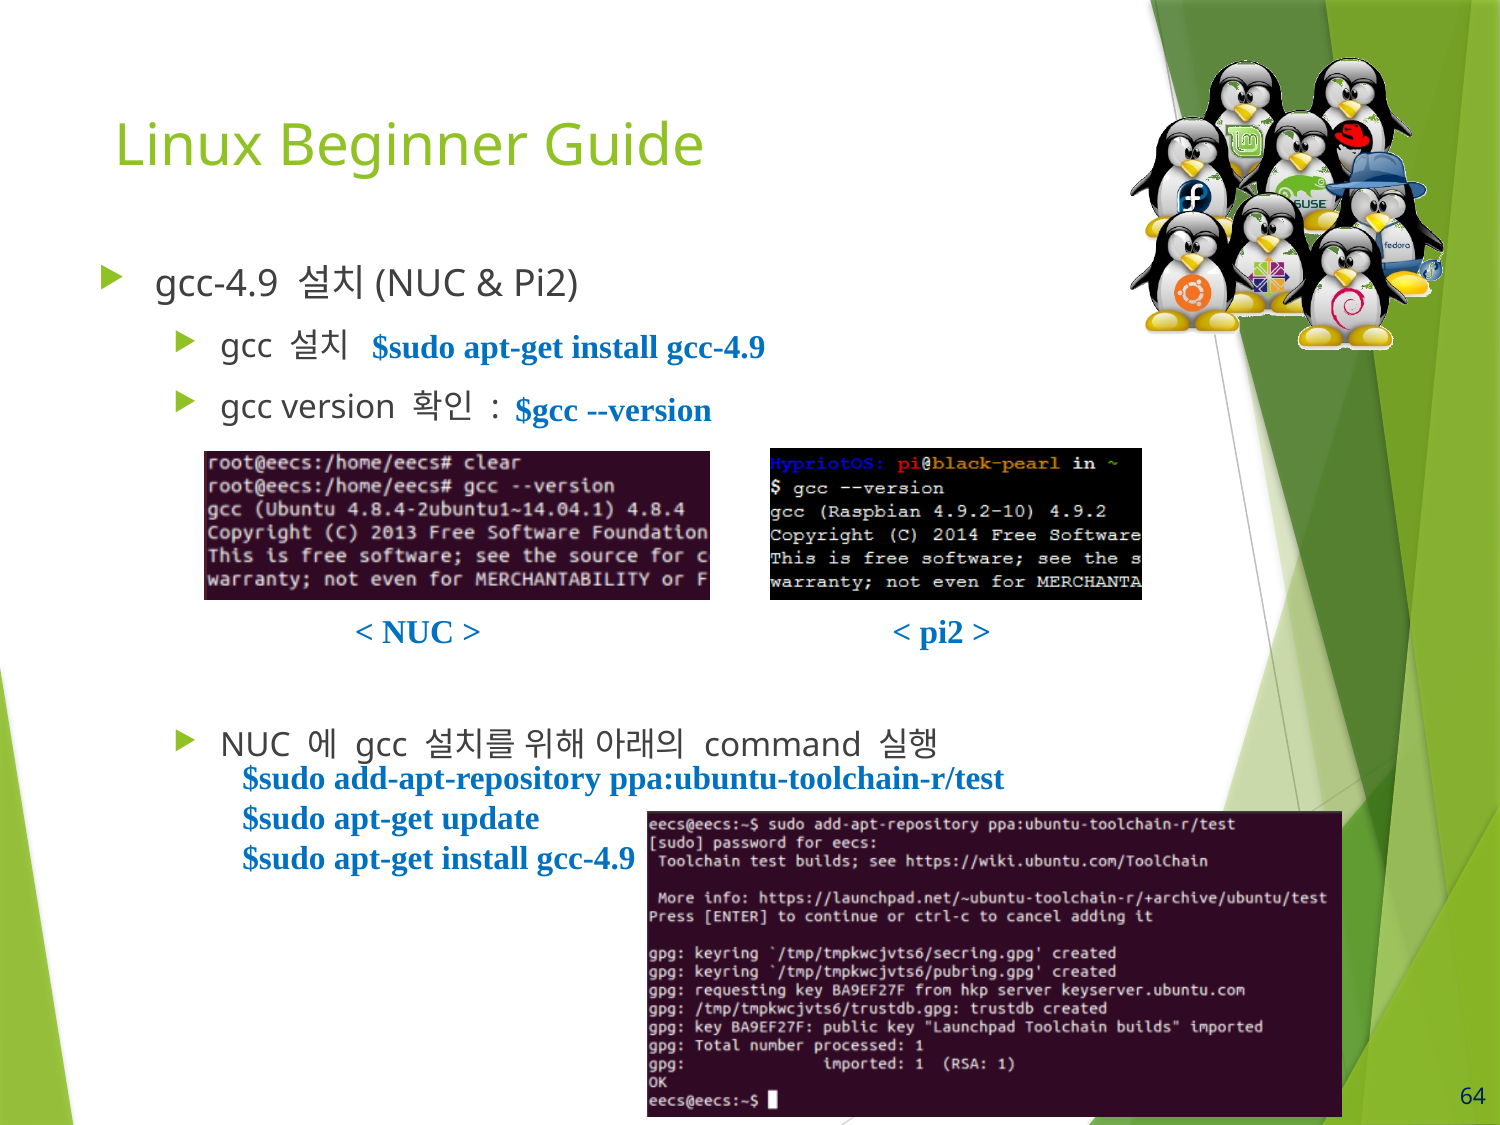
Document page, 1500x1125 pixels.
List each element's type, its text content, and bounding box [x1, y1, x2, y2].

text_box $sudo add-apt-repository ppa:ubuntu-toolchain-r/test $sudo apt-get update $sudo apt-get install gcc-4.9 [227, 748, 1021, 884]
picture [769, 448, 1142, 601]
text_box < pi2 > [877, 609, 1007, 658]
picture [646, 811, 1342, 1117]
title Linux Beginner Guide [99, 99, 1122, 251]
text_box $sudo apt-get install gcc-4.9 [357, 317, 782, 373]
list gcc-4.9 설치(NUC & Pi2) gcc 설치 gcc version 확인 : NUC 에 gcc 설치를 위해 아래의 command 실행 [83, 251, 1384, 1065]
picture [1127, 36, 1453, 362]
slide_number 64 [1417, 1065, 1500, 1125]
text_box $gcc --version [500, 380, 728, 436]
picture [204, 450, 710, 601]
text_box < NUC > [340, 610, 497, 658]
